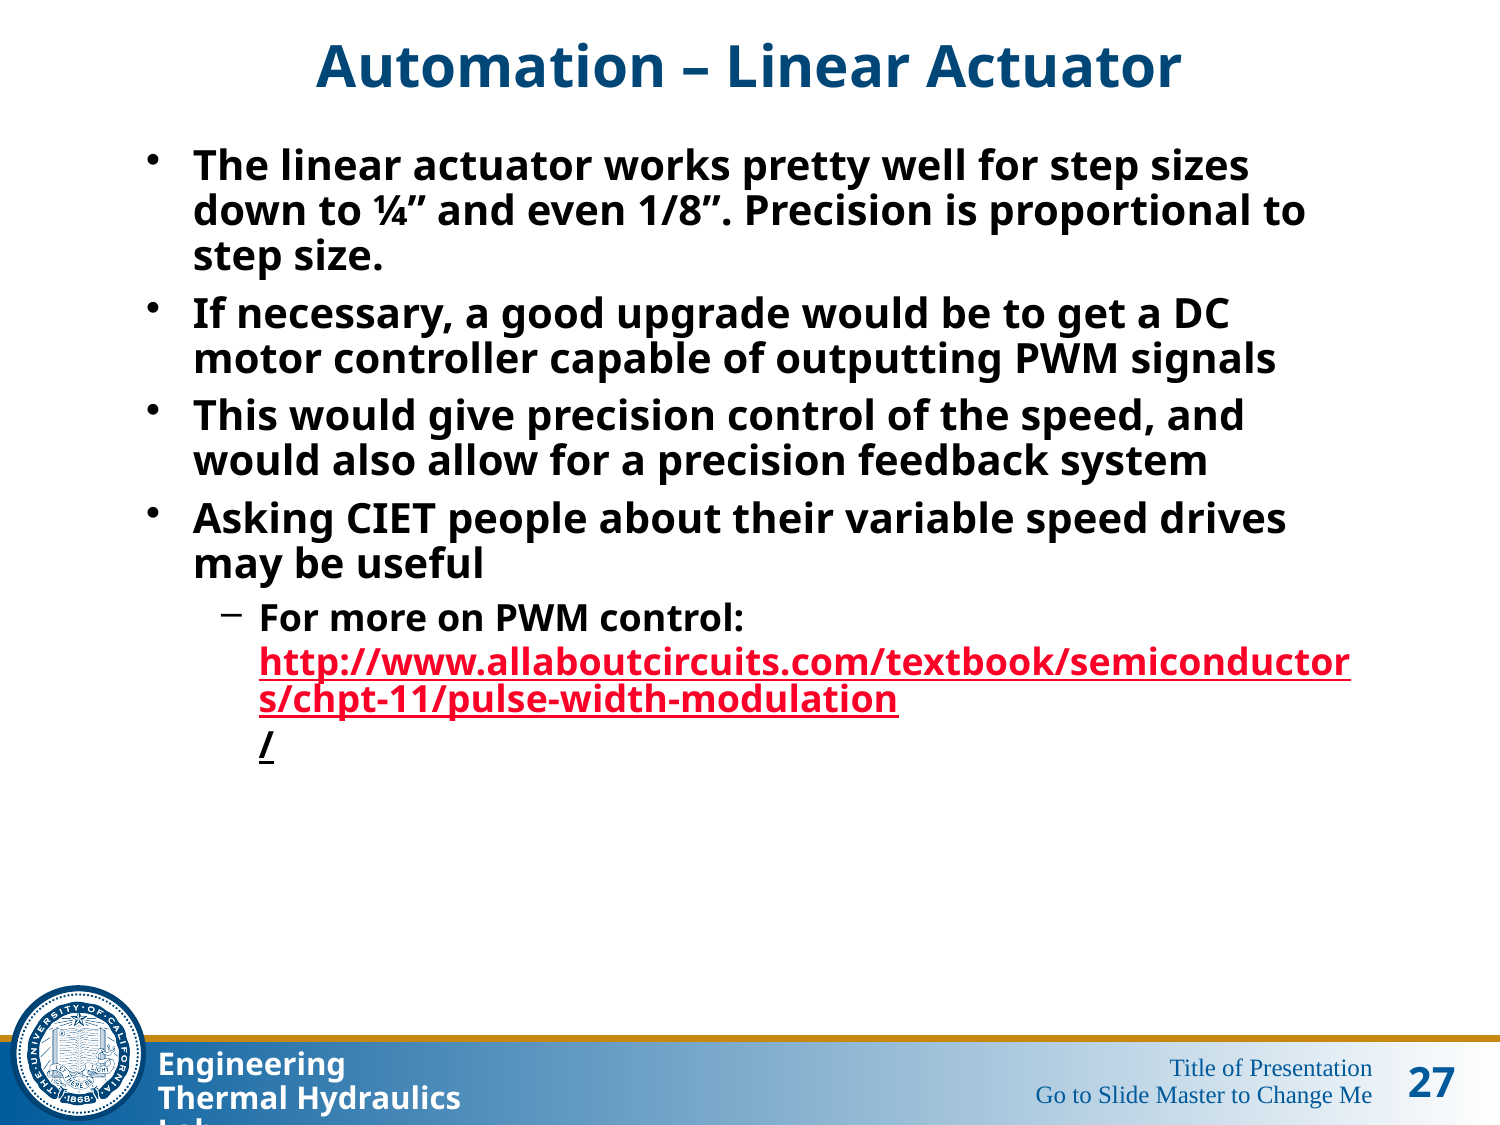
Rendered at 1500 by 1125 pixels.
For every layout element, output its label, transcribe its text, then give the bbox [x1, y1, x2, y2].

title Automation – Linear Actuator [131, 24, 1369, 113]
list The linear actuator works pretty well for step sizes down to ¼” and even 1/8”. Precision is proportional to step size. If necessary, a good upgrade would be to get a DC motor controller capable of outputting PWM signals This would give precision control of the speed, and would also allow for a precision feedback system Asking CIET people about their variable speed drives may be useful For more on PWM control: http://www.allaboutcircuits.com/textbook/semiconductors/chpt-11/pulse-width-modulation/ [131, 137, 1369, 975]
picture [13, 988, 143, 1118]
